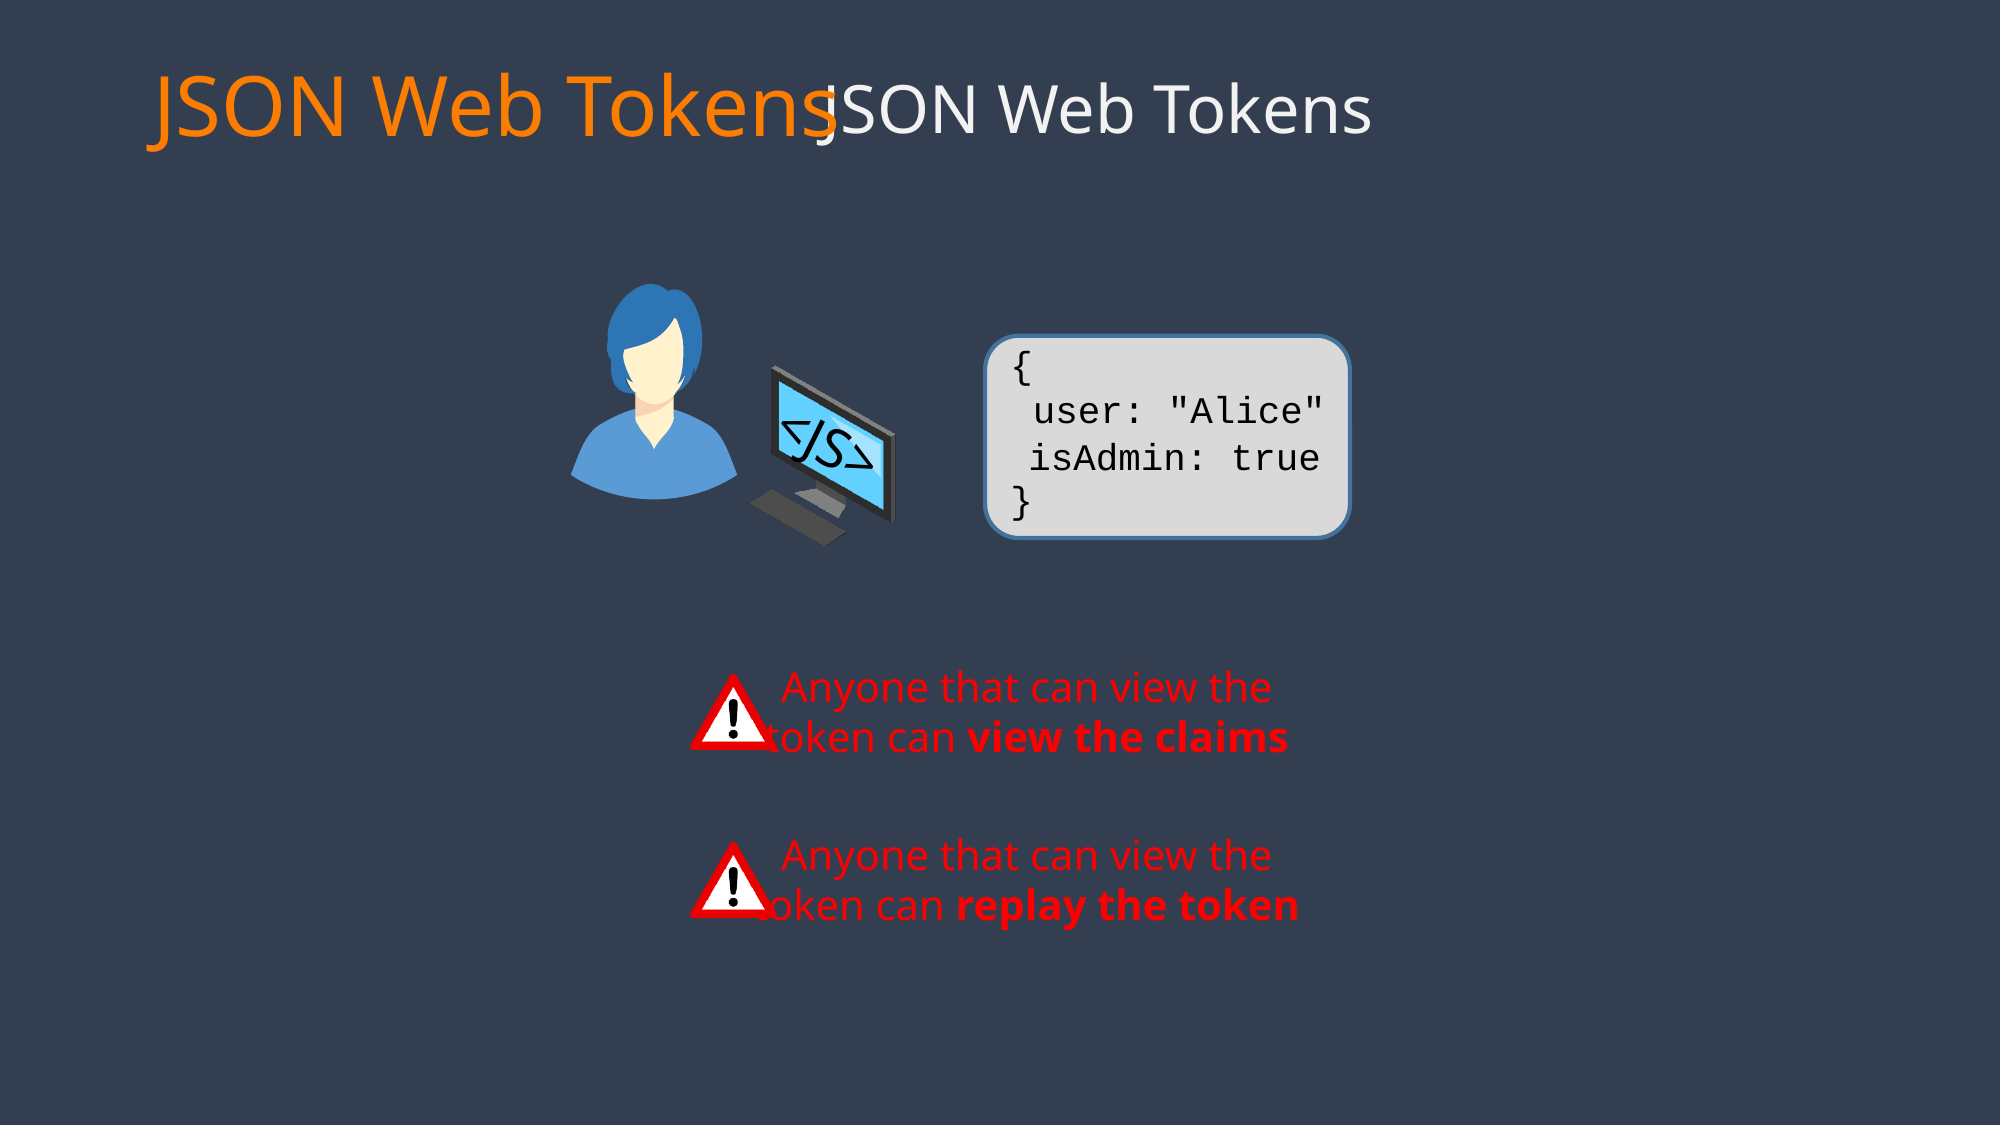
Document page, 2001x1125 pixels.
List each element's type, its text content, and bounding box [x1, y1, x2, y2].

text_box { user: "Alice" } [995, 334, 1395, 529]
text_box JSON Web Tokens [138, 45, 1186, 161]
text_box Anyone that can view the token can view the claims [733, 653, 1320, 769]
picture [688, 840, 778, 919]
picture [688, 672, 778, 751]
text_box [570, 283, 738, 500]
text_box [0, 0, 2000, 160]
text_box JSON Web Tokens [1186, 59, 1389, 155]
text_box isAdmin: true [1013, 425, 1407, 486]
text_box [984, 344, 1341, 540]
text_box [744, 360, 904, 551]
text_box Anyone that can view the token can replay the token [733, 821, 1320, 936]
